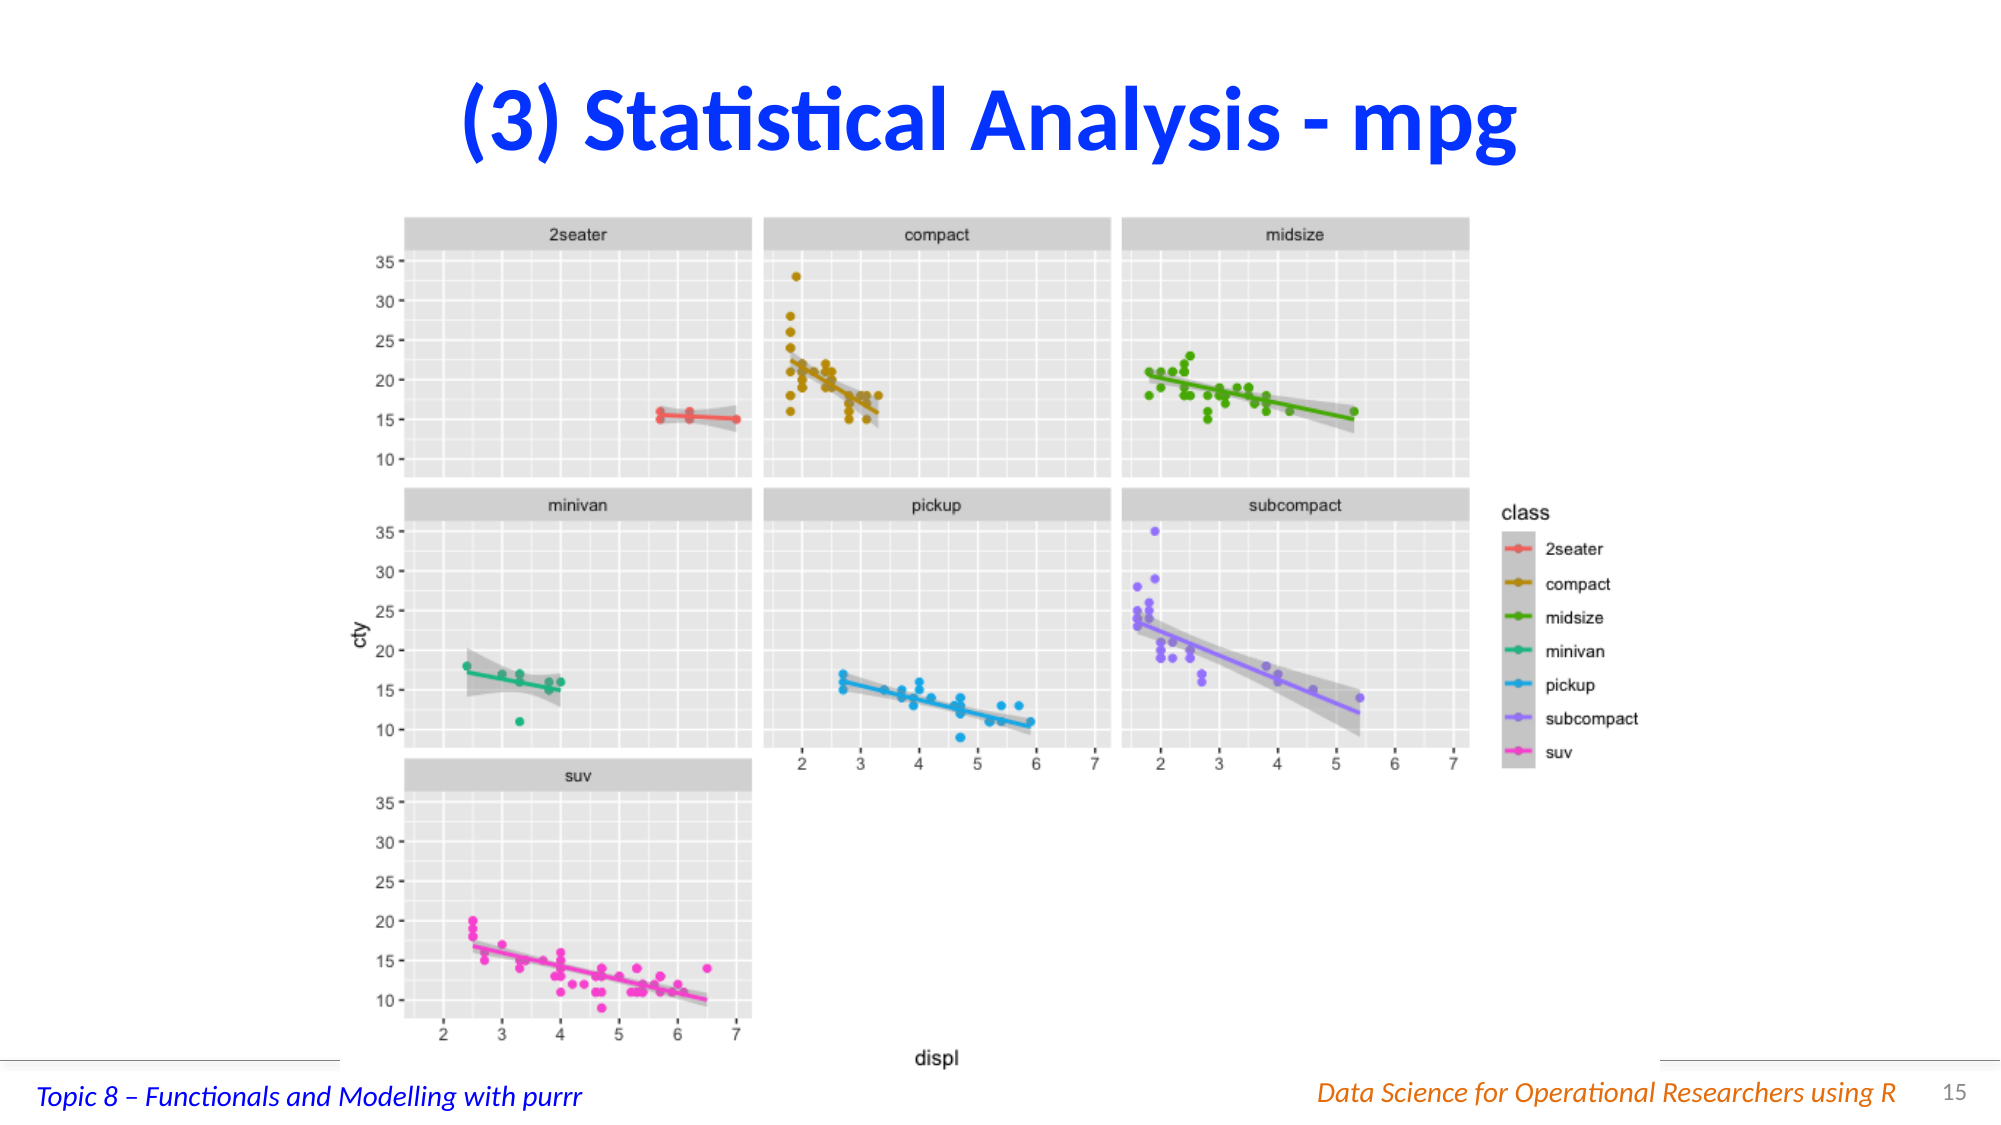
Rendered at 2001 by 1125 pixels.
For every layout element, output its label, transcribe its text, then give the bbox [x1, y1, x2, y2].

title (3) Statistical Analysis - mpg [99, 20, 1900, 208]
picture [340, 207, 1660, 1081]
slide_number 15 [1899, 1060, 1983, 1120]
